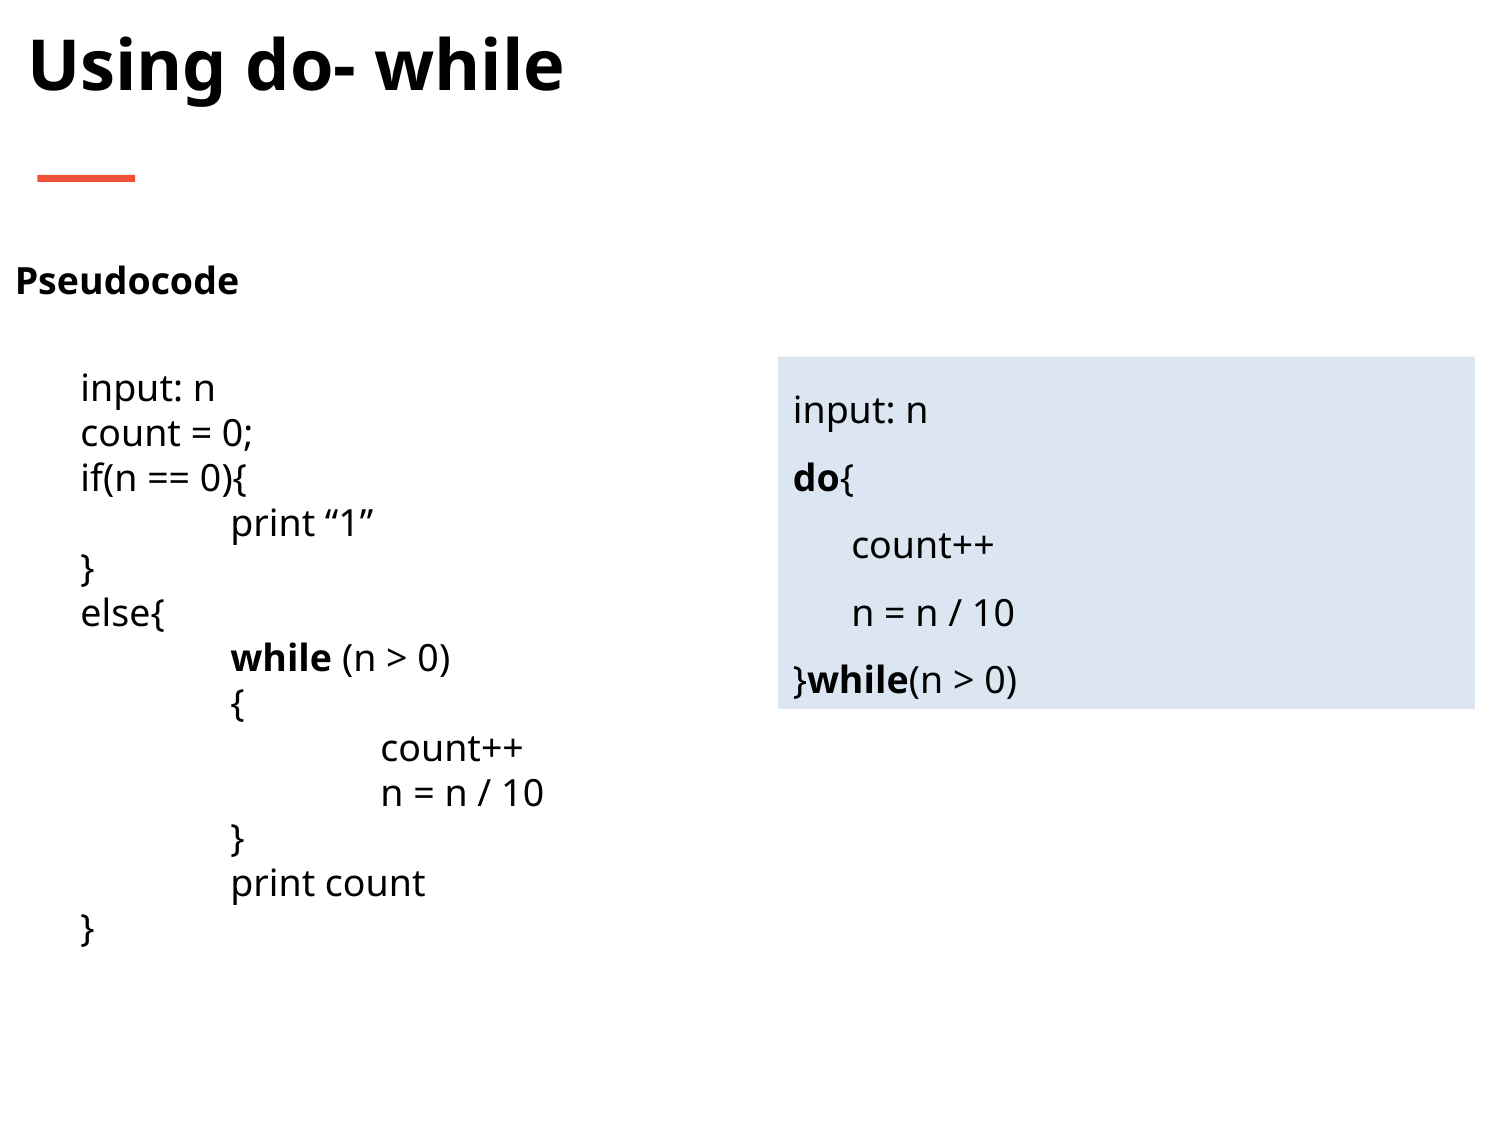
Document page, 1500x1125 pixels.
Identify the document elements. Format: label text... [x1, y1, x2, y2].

text_box [35, 173, 137, 184]
text_box Pseudocode [0, 249, 758, 310]
text_box Using do- while [12, 12, 1500, 112]
text_box input: n do{ count++ n = n / 10 }while(n > 0) [778, 356, 1475, 709]
text_box input: n count = 0; if(n == 0){ print “1” } else{ while (n > 0) { count++ n = n / 10 } print count } [65, 356, 647, 1046]
